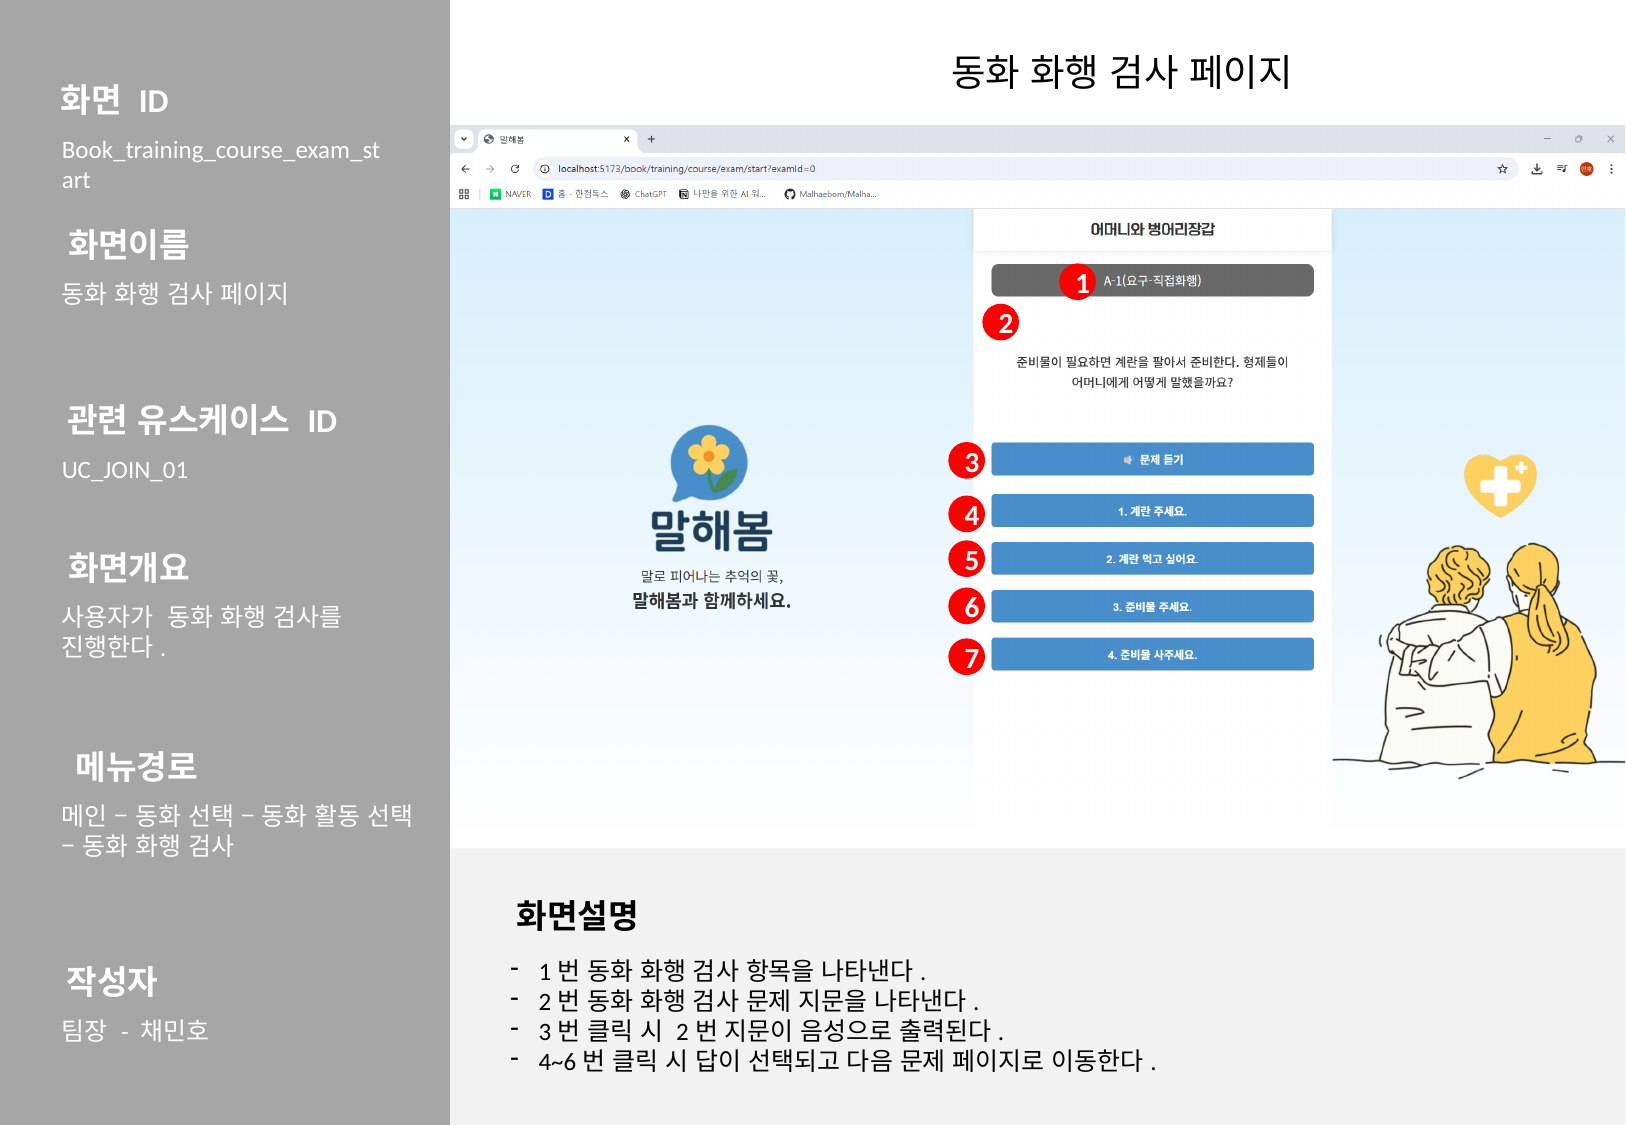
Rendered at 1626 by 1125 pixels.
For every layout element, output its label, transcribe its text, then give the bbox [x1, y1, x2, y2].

text_box [450, 848, 1625, 1125]
text_box 동화 화행 검사 페이지 [936, 41, 1309, 101]
text_box 1번 동화 화행 검사 항목을 나타낸다. 2번 동화 화행 검사 문제 지문을 나타낸다. 3번 클릭 시 2번 지문이 음성으로 출력된다. 4~6번 클릭 시 답이 선택되고 다음 문제 페이지로 이동한다. [495, 948, 1593, 1084]
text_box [46, 215, 404, 317]
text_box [46, 539, 404, 671]
text_box 화면설명 [501, 887, 654, 943]
picture [449, 125, 1625, 828]
text_box [0, 0, 450, 1125]
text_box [46, 390, 404, 492]
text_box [46, 70, 404, 202]
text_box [46, 953, 404, 1055]
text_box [46, 738, 437, 870]
